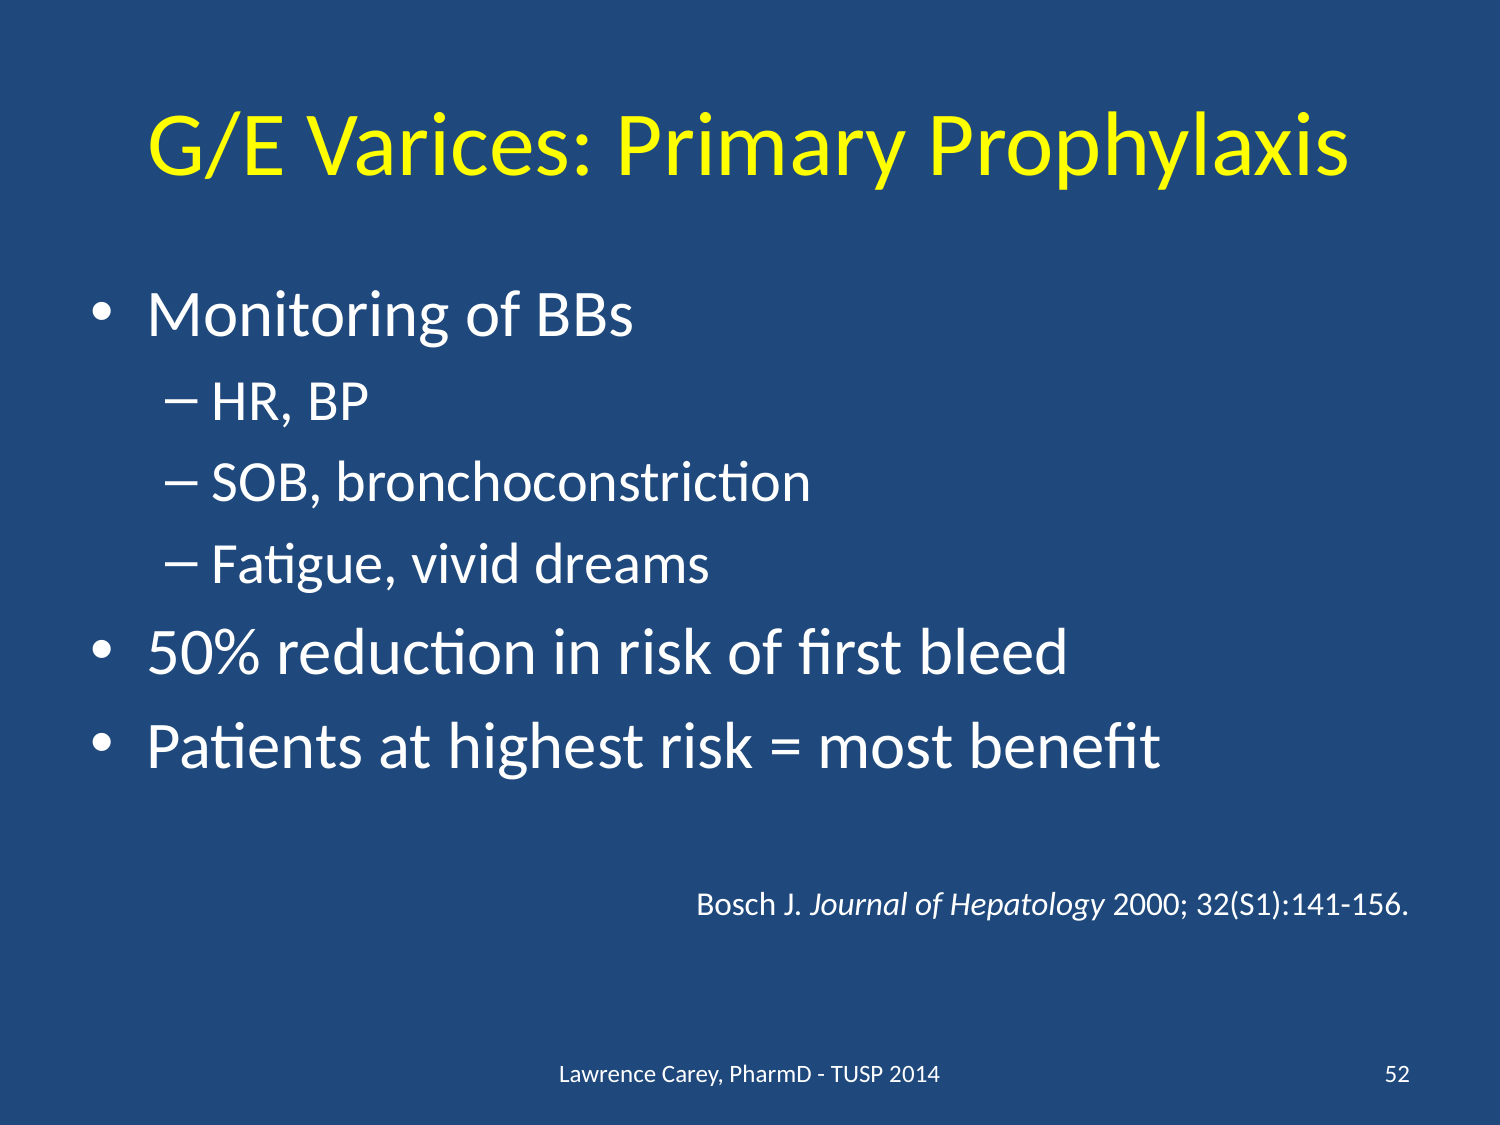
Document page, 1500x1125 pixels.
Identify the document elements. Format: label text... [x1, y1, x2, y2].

slide_number 52 [1074, 1042, 1425, 1103]
list Monitoring of BBs HR, BP SOB, bronchoconstriction Fatigue, vivid dreams 50% reduction in risk of first bleed Patients at highest risk = most benefit Bosch J. Journal of Hepatology 2000; 32(S1):141-156. [75, 262, 1425, 1005]
footer Lawrence Carey, PharmD - TUSP 2014 [512, 1042, 988, 1103]
title G/E Varices: Primary Prophylaxis [75, 45, 1425, 233]
